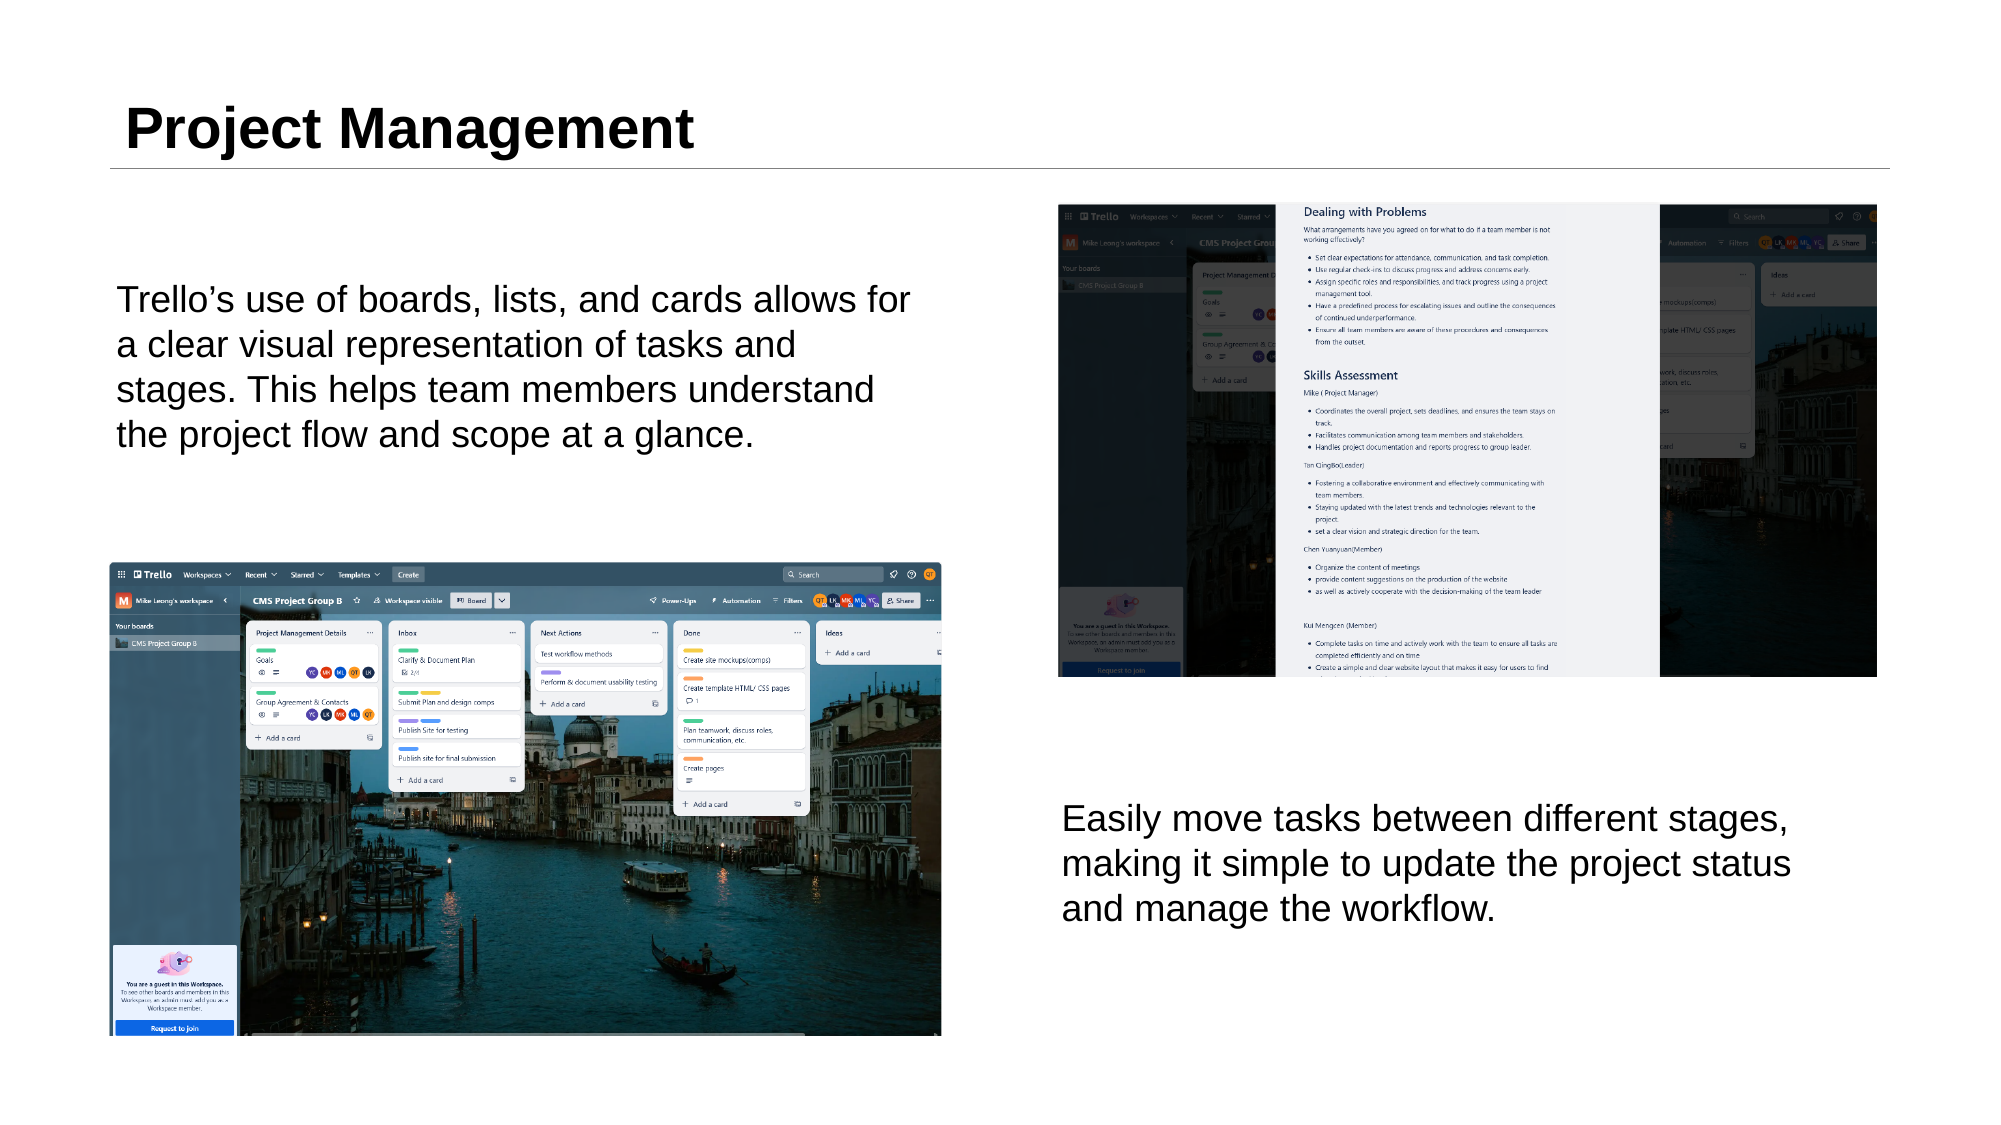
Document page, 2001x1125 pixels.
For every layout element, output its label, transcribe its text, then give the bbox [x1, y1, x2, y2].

picture [109, 562, 942, 1036]
title Project Management [109, 0, 1890, 169]
picture [1058, 202, 1877, 677]
text_box Trello’s use of boards, lists, and cards allows for a clear visual representation of tasks and stages. This helps team members understand the project flow and scope at a glance. [101, 267, 942, 462]
text_box Easily move tasks between different stages, making it simple to update the project status and manage the workflow. [1046, 786, 1849, 936]
